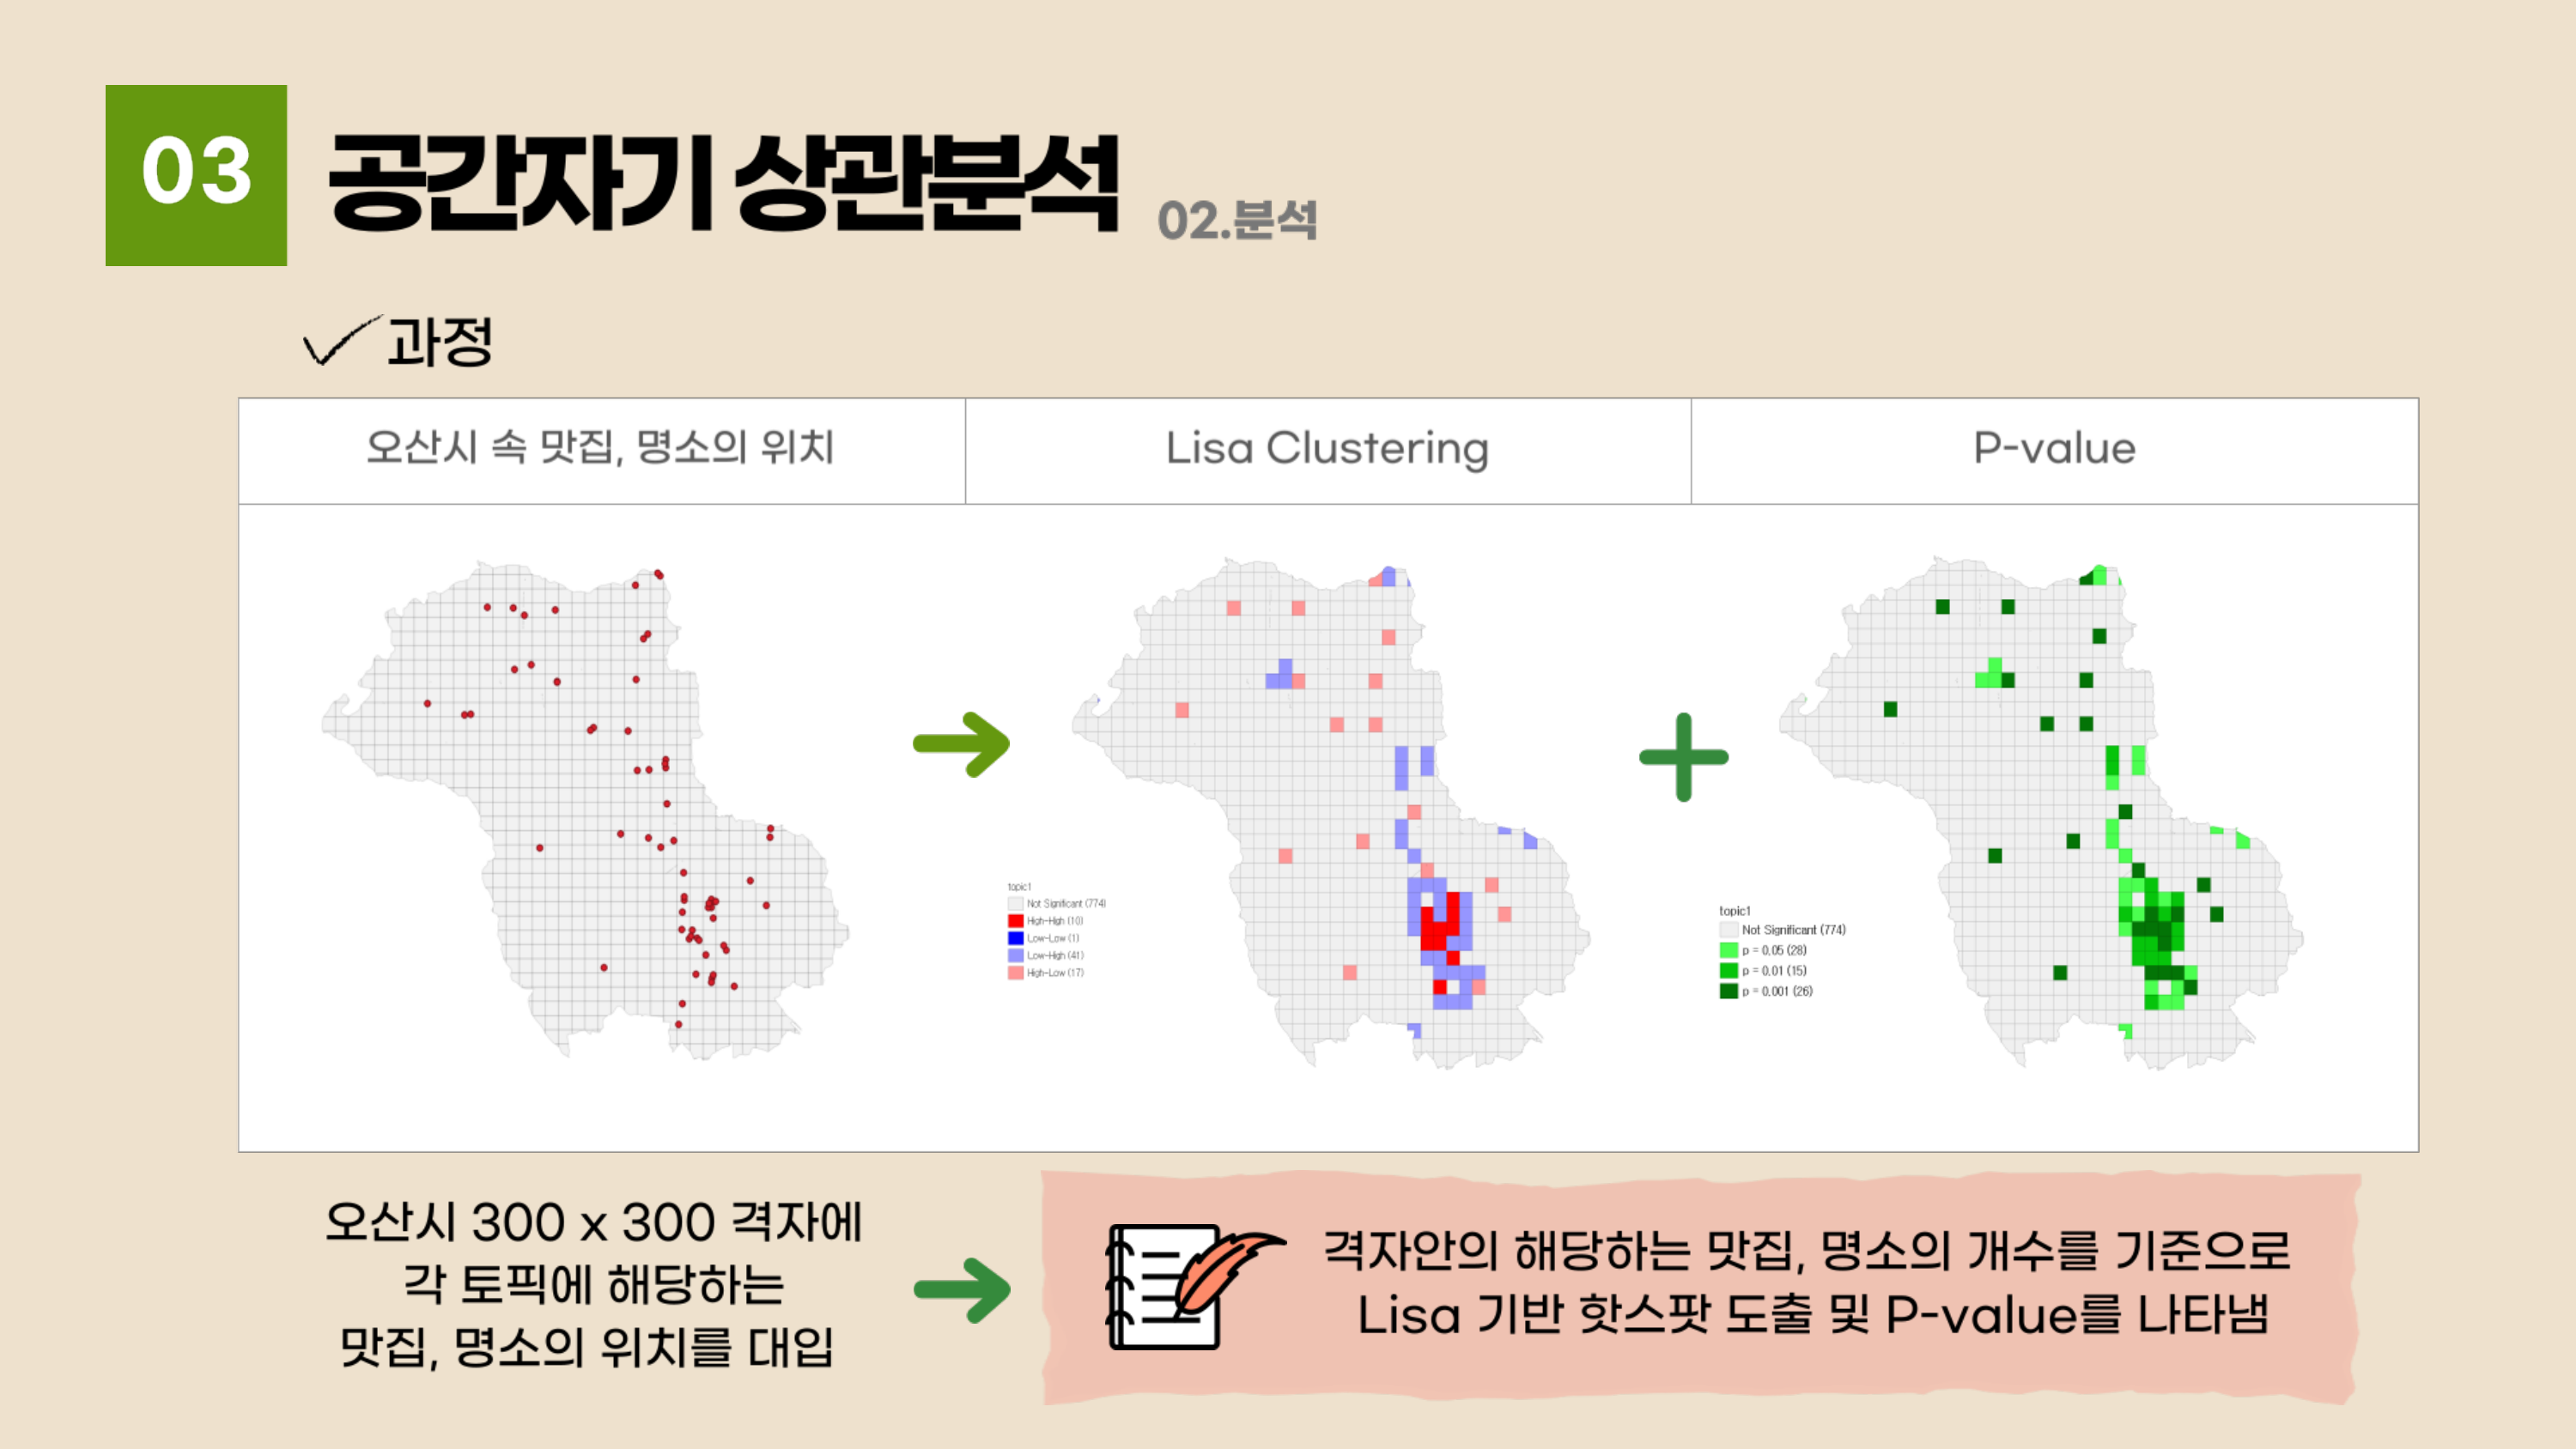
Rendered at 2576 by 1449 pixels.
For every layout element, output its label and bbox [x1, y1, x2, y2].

text_box [980, 523, 1683, 1104]
text_box [1628, 702, 1740, 814]
text_box [1105, 1224, 1287, 1351]
text_box [1686, 522, 2398, 1106]
text_box [303, 308, 515, 390]
text_box [913, 1258, 1011, 1325]
text_box [912, 712, 1010, 778]
text_box [105, 84, 289, 267]
text_box [303, 555, 860, 1067]
picture [0, 22, 2576, 1449]
